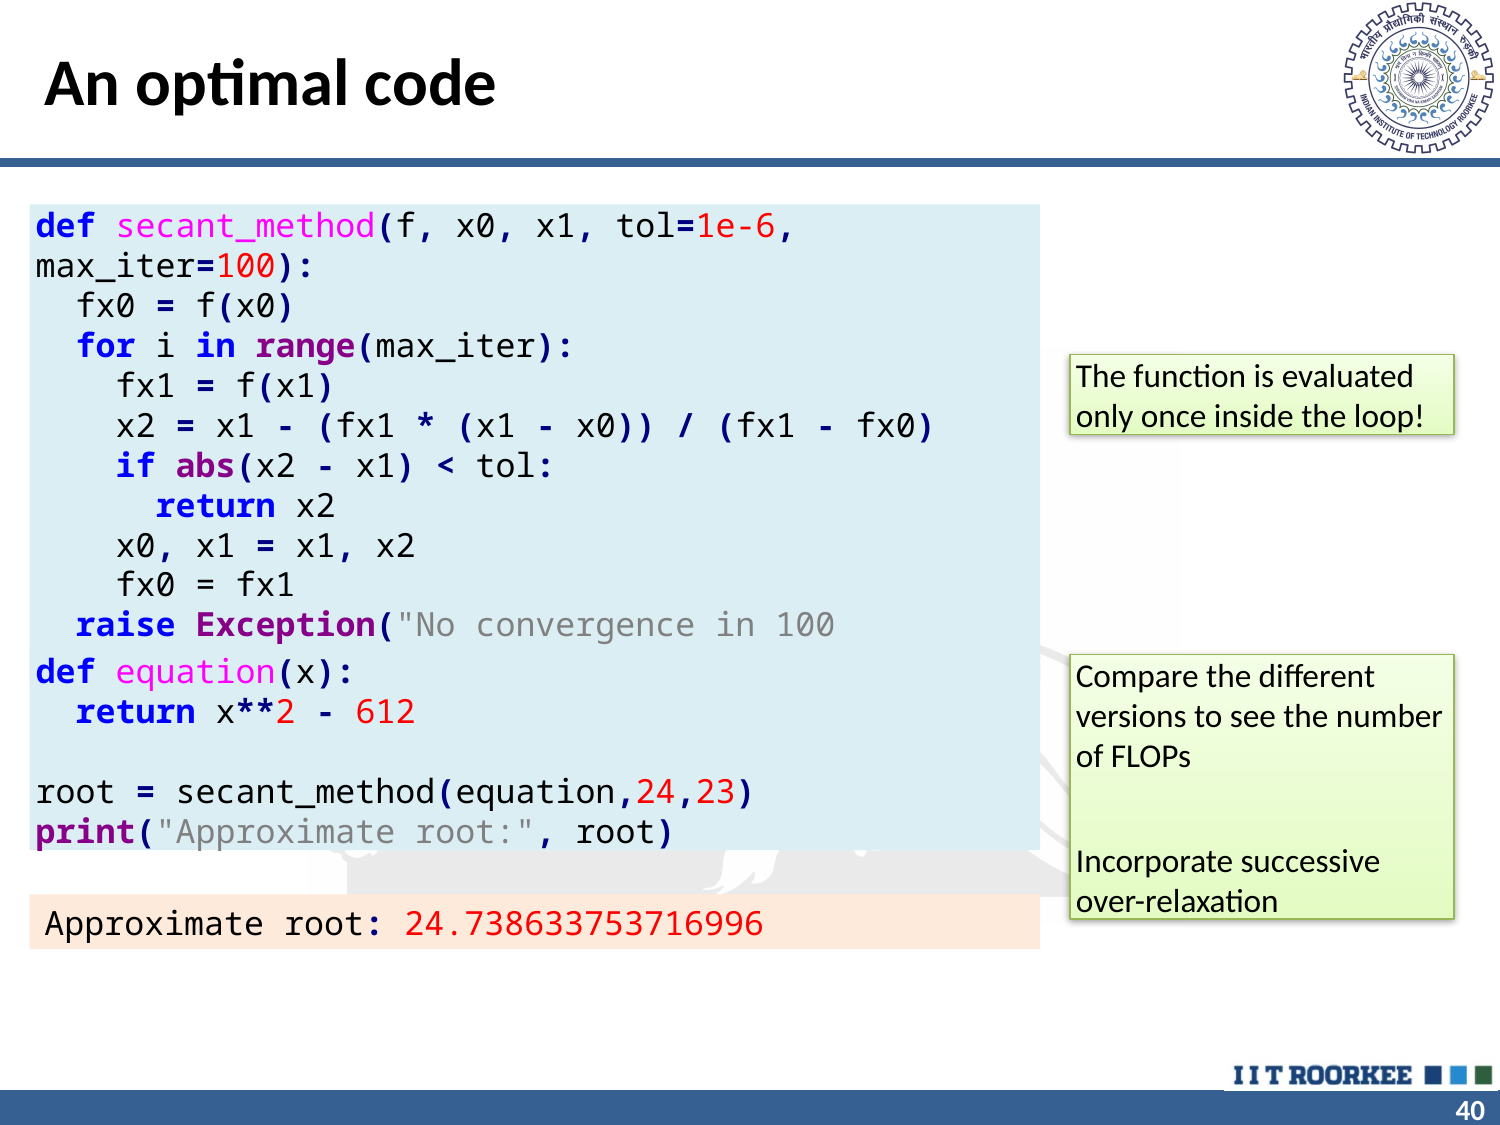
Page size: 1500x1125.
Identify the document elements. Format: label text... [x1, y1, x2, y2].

picture [1224, 1057, 1498, 1091]
picture [307, 347, 1181, 924]
text_box def equation(x): return x**2 - 612 root = secant_method(equation,24,23) print("Approximate root:", root) [29, 650, 1041, 851]
text_box def secant_method(f, x0, x1, tol=1e-6, max_iter=100): fx0 = f(x0) for i in range(max_iter): fx1 = f(x1) x2 = x1 - (fx1 * (x1 - x0)) / (fx1 - fx0) if abs(x2 - x1) < tol: return x2 x0, x1 = x1, x2 fx0 = fx1 raise Exception("No convergence in 100 iterations.") [29, 204, 1041, 650]
title An optimal code [29, 33, 1185, 125]
text_box Approximate root: 24.738633753716996 [29, 894, 1041, 950]
text_box The function is evaluated only once inside the loop! [1069, 354, 1455, 435]
text_box Compare the different versions to see the number of FLOPs Incorporate successive over-relaxation [1069, 654, 1455, 920]
picture [1339, 0, 1500, 158]
